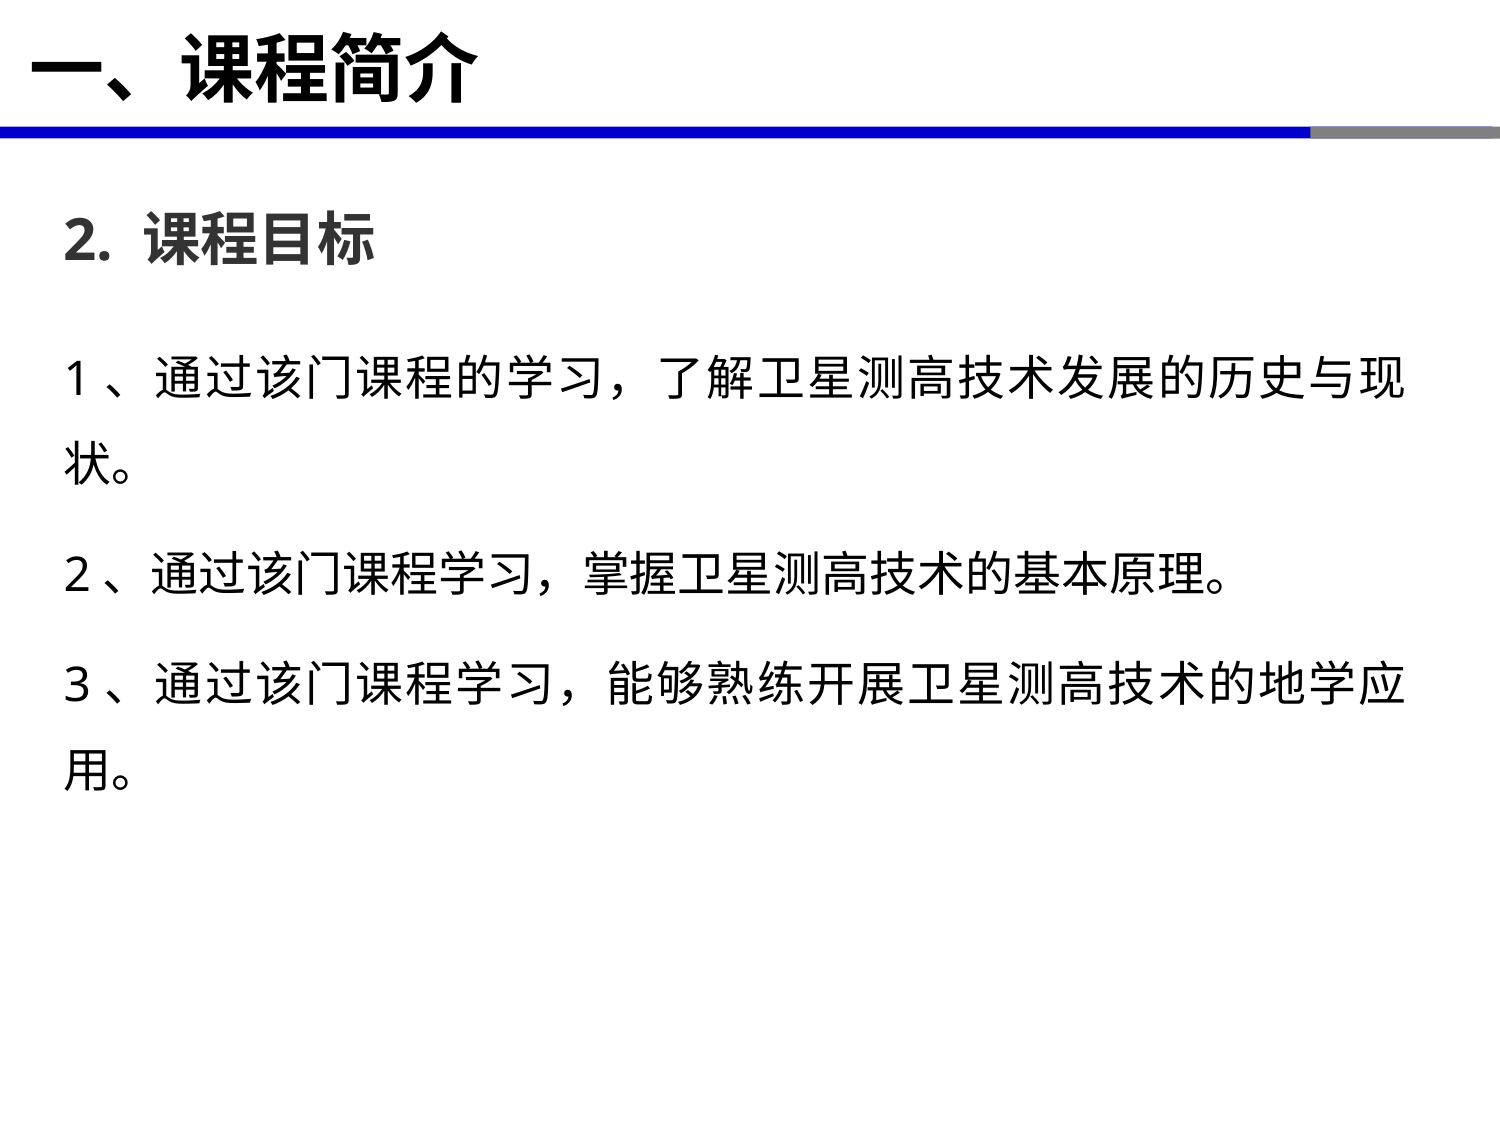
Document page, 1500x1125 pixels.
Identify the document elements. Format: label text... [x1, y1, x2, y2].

text_box 2. 课程目标 [48, 159, 1423, 280]
text_box 1、通过该门课程的学习，了解卫星测高技术发展的历史与现状。 2、通过该门课程学习，掌握卫星测高技术的基本原理。 3、通过该门课程学习，能够熟练开展卫星测高技术的地学应用。 [48, 311, 1423, 805]
title 一、课程简介 [0, 1, 1479, 132]
